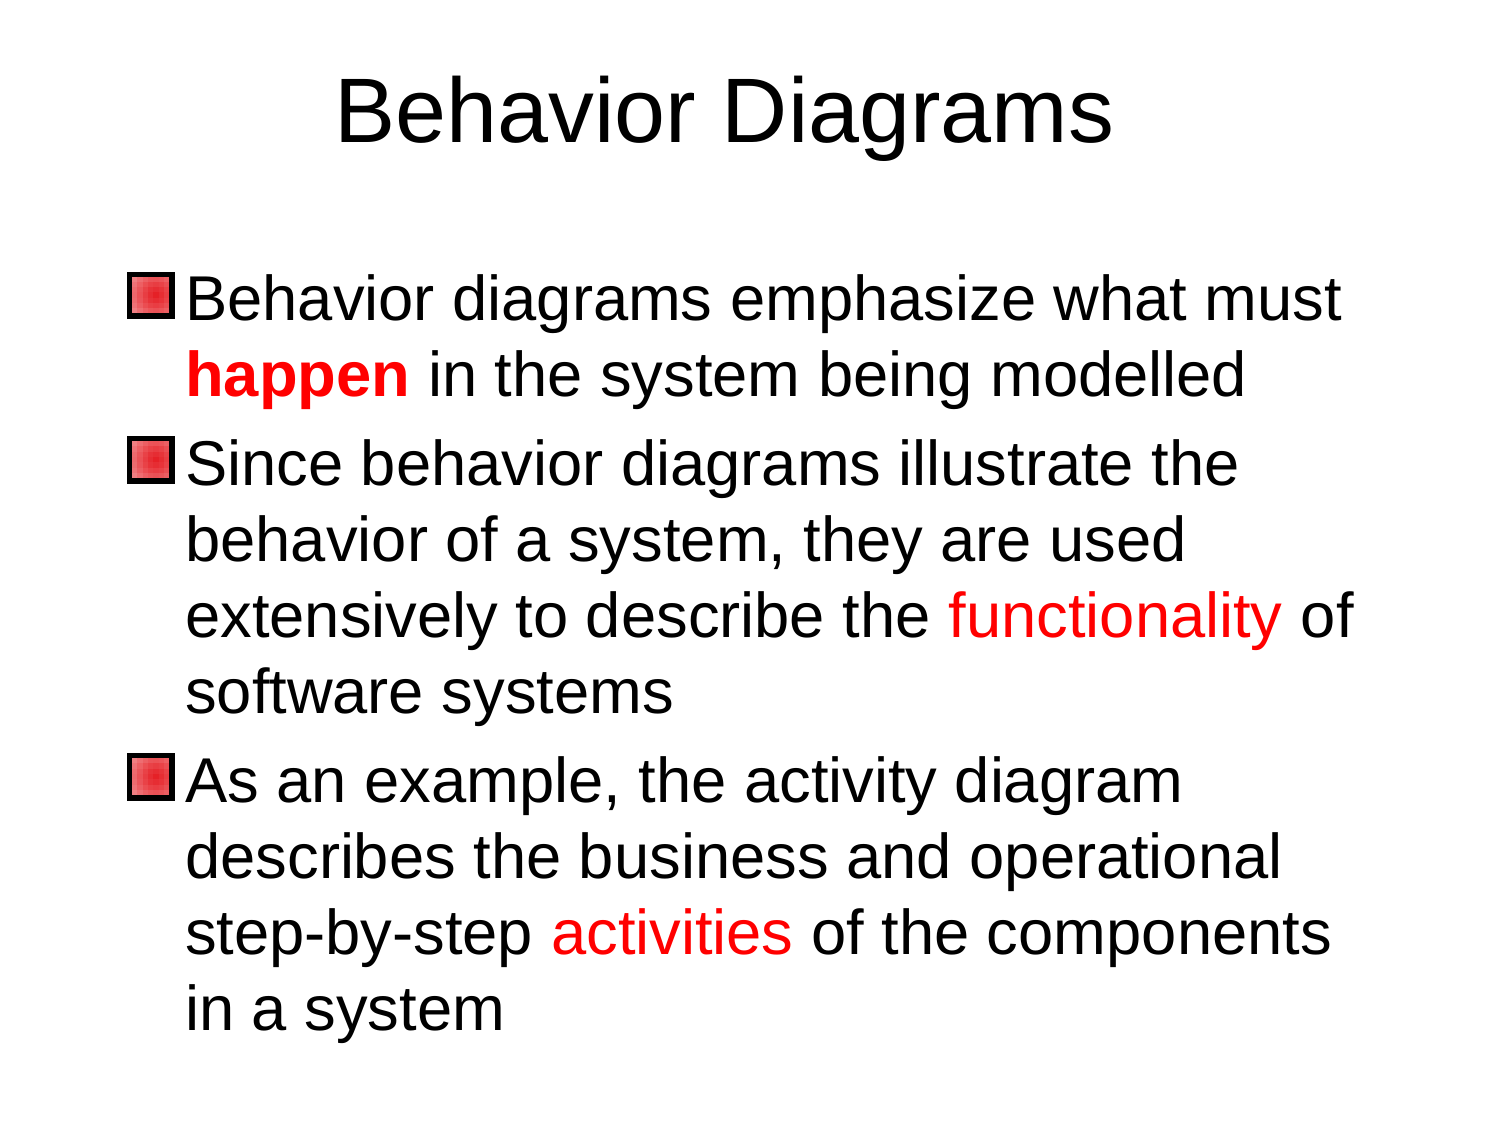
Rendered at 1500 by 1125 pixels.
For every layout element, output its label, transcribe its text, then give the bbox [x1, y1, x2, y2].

picture [127, 436, 175, 484]
title Behavior Diagrams [87, 12, 1363, 200]
picture [127, 272, 175, 319]
list Behavior diagrams emphasize what must happen in the system being modelled Since behavior diagrams illustrate the behavior of a system, they are used extensively to describe the functionality of software systems As an example, the activity diagram describes the business and operational step-by-step activities of the components in a system [112, 249, 1388, 1063]
picture [127, 753, 175, 801]
